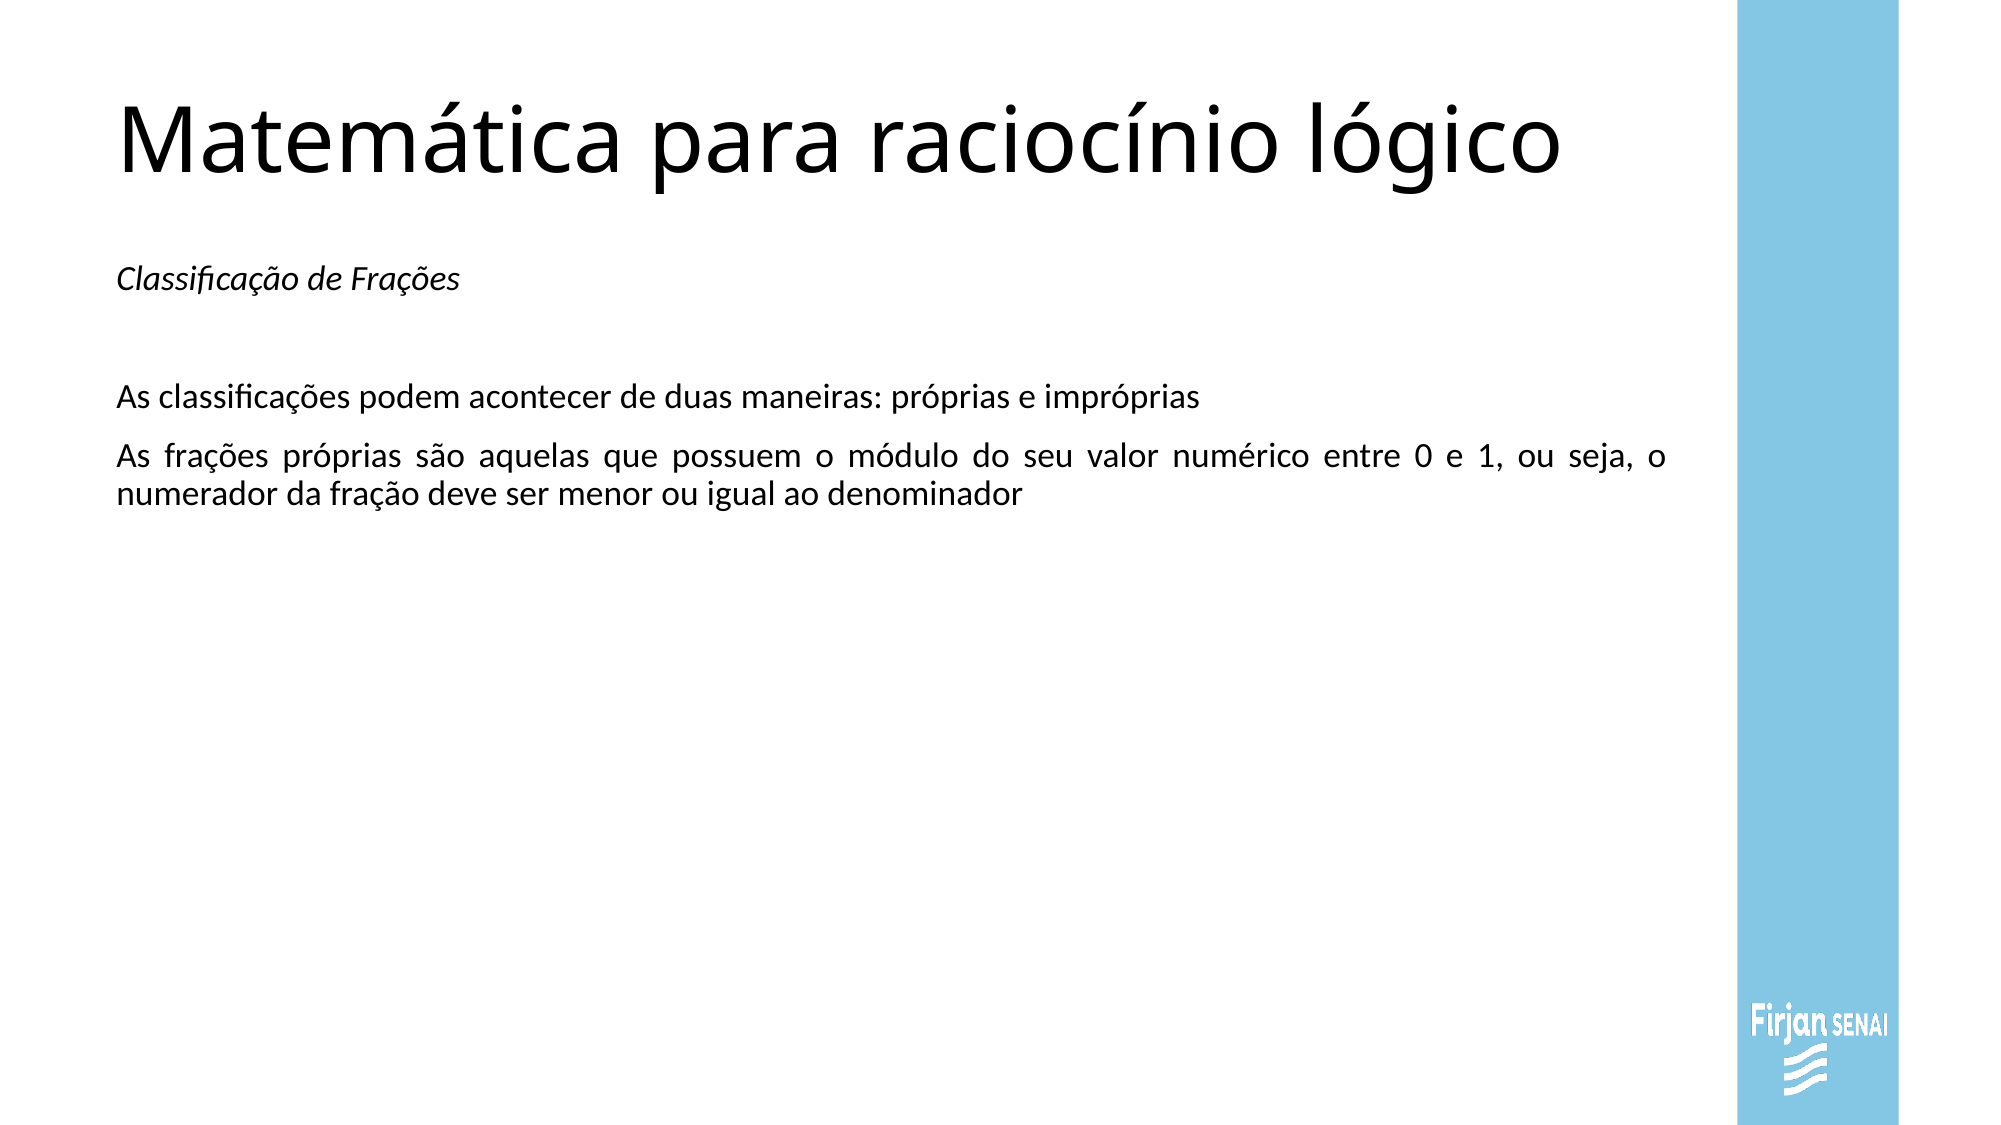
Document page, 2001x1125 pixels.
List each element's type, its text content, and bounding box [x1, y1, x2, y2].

picture [1747, 999, 1889, 1097]
text_box [1736, 0, 1900, 1125]
title Matemática para raciocínio lógico [101, 34, 1685, 252]
